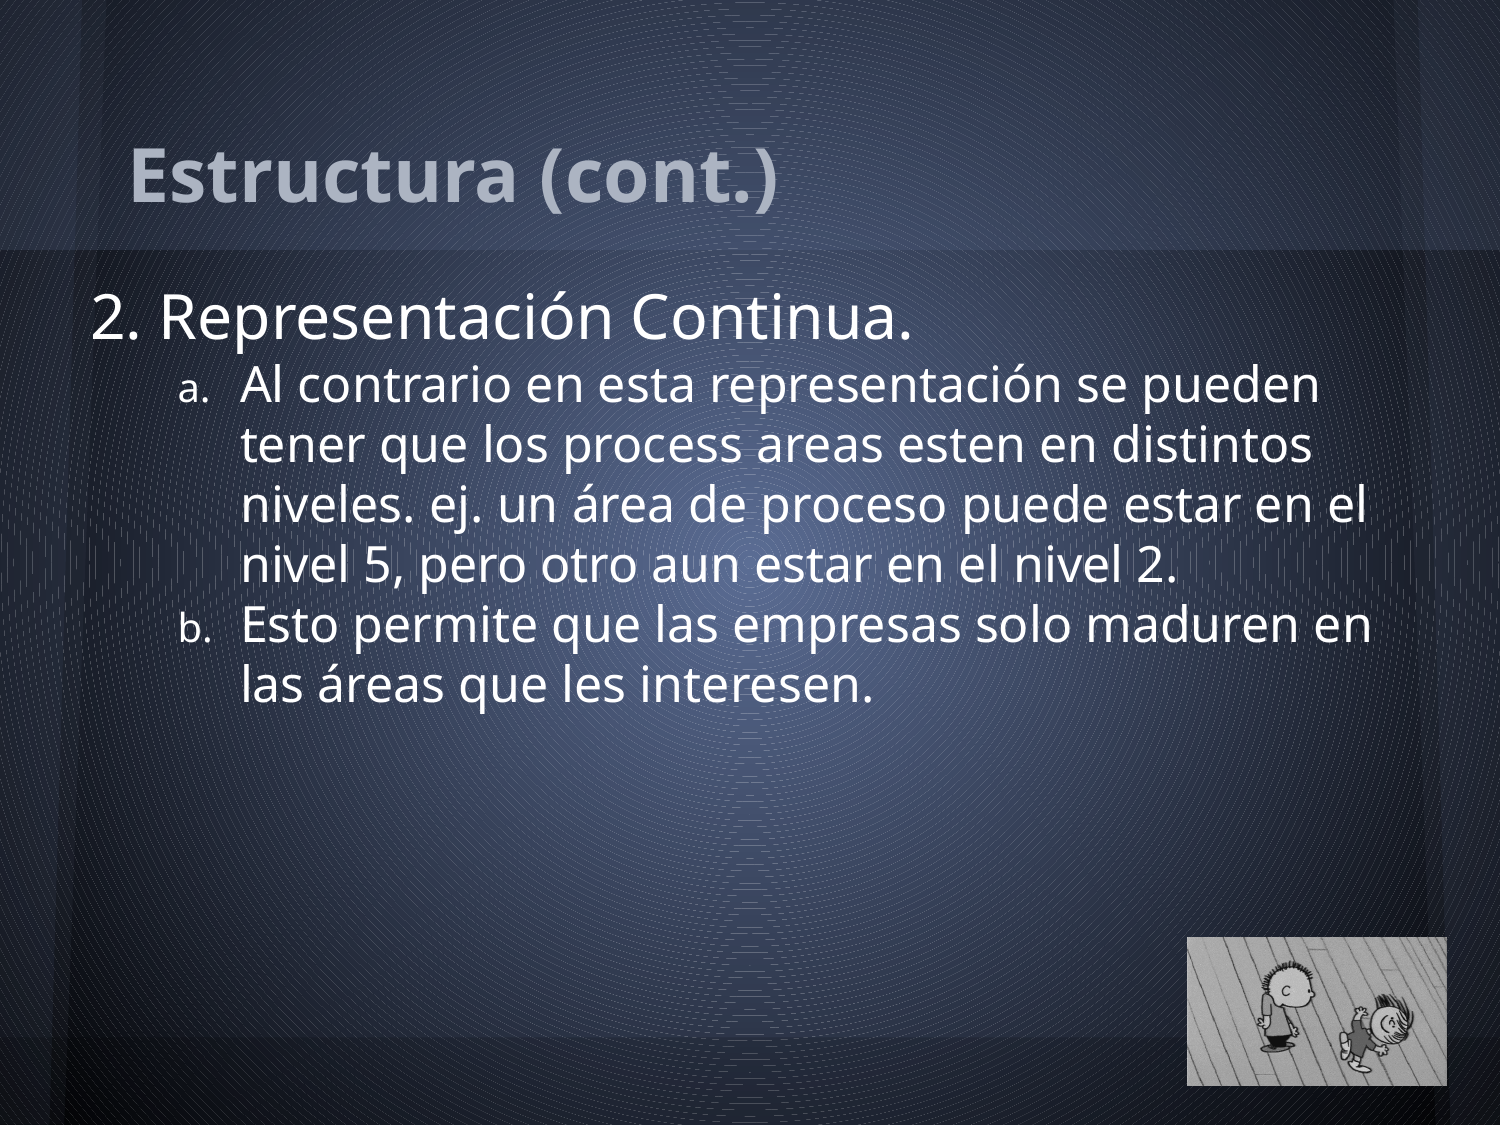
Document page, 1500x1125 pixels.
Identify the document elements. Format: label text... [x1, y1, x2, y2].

list 2. Representación Continua. Al contrario en esta representación se pueden tener que los process areas esten en distintos niveles. ej. un área de proceso puede estar en el nivel 5, pero otro aun estar en el nivel 2. Esto permite que las empresas solo maduren en las áreas que les interesen. [75, 262, 1425, 1078]
picture [1187, 937, 1447, 1087]
title Estructura (cont.) [75, 45, 1425, 233]
